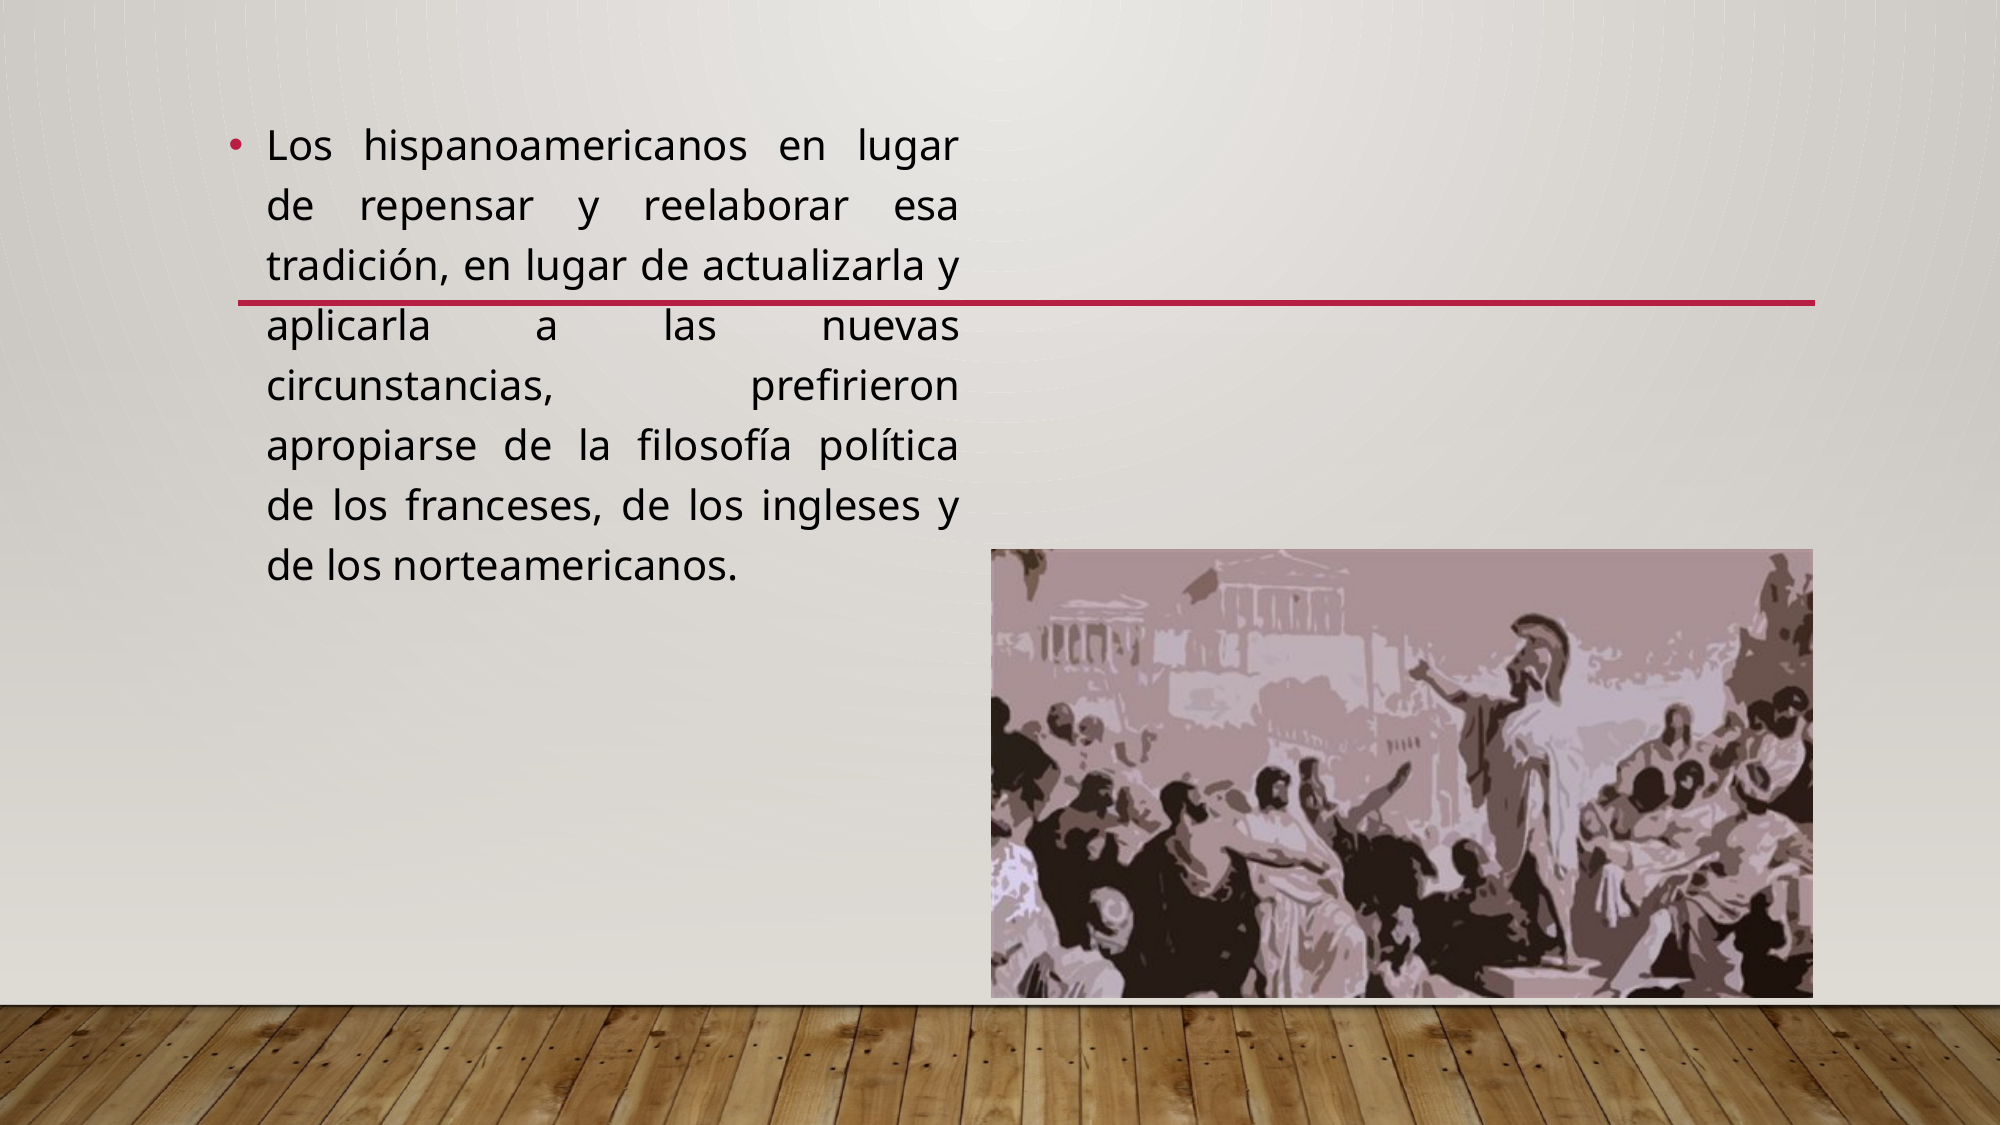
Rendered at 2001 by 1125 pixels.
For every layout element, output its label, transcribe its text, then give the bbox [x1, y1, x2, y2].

list Los hispanoamericanos en lugar de repensar y reelaborar esa tradición, en lugar de actualizarla y aplicarla a las nuevas circunstancias, prefirieron apropiarse de la filosofía política de los franceses, de los ingleses y de los norteamericanos. [213, 101, 976, 881]
picture [0, 1005, 2000, 1125]
picture [990, 549, 1813, 998]
